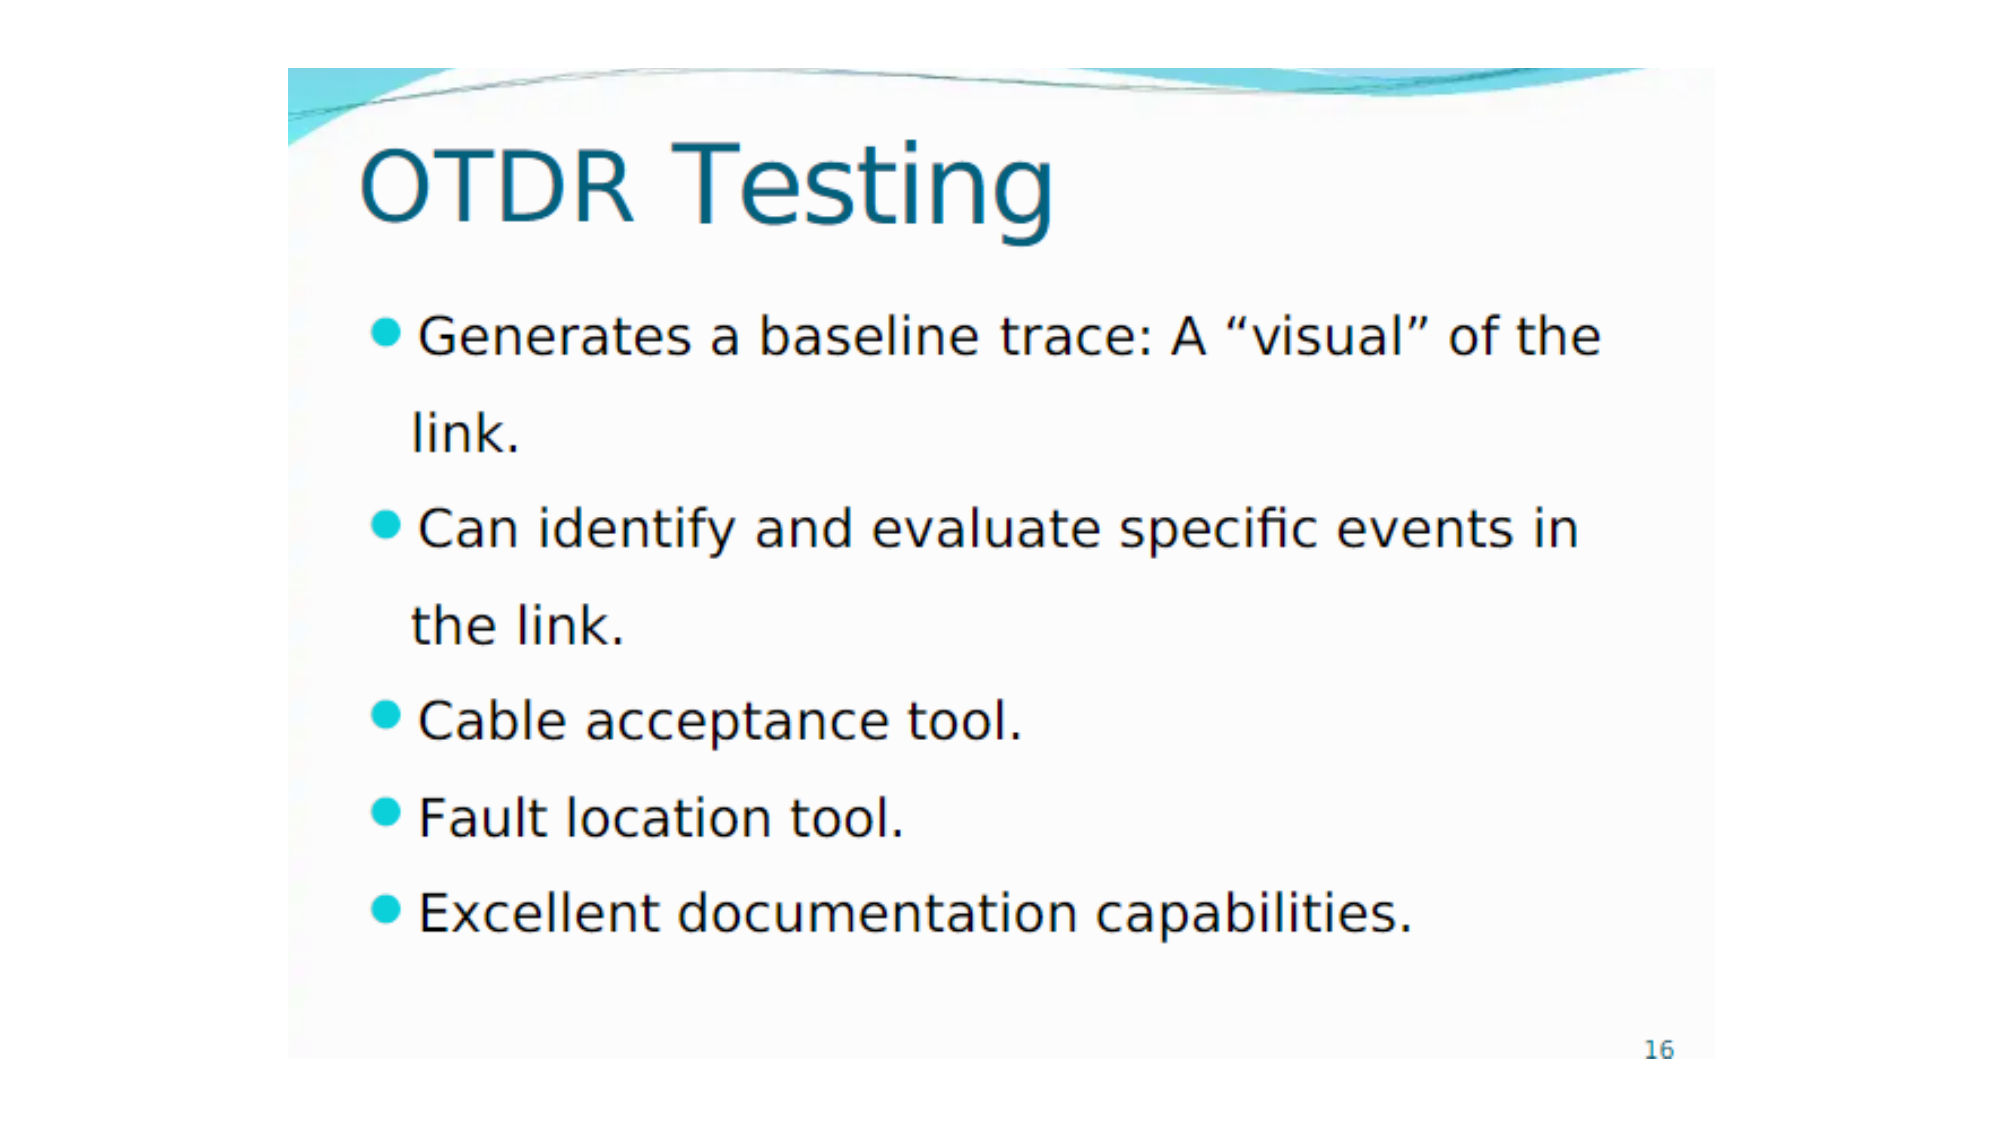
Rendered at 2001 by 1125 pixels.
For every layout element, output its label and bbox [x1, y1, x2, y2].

picture [288, 68, 1715, 1059]
